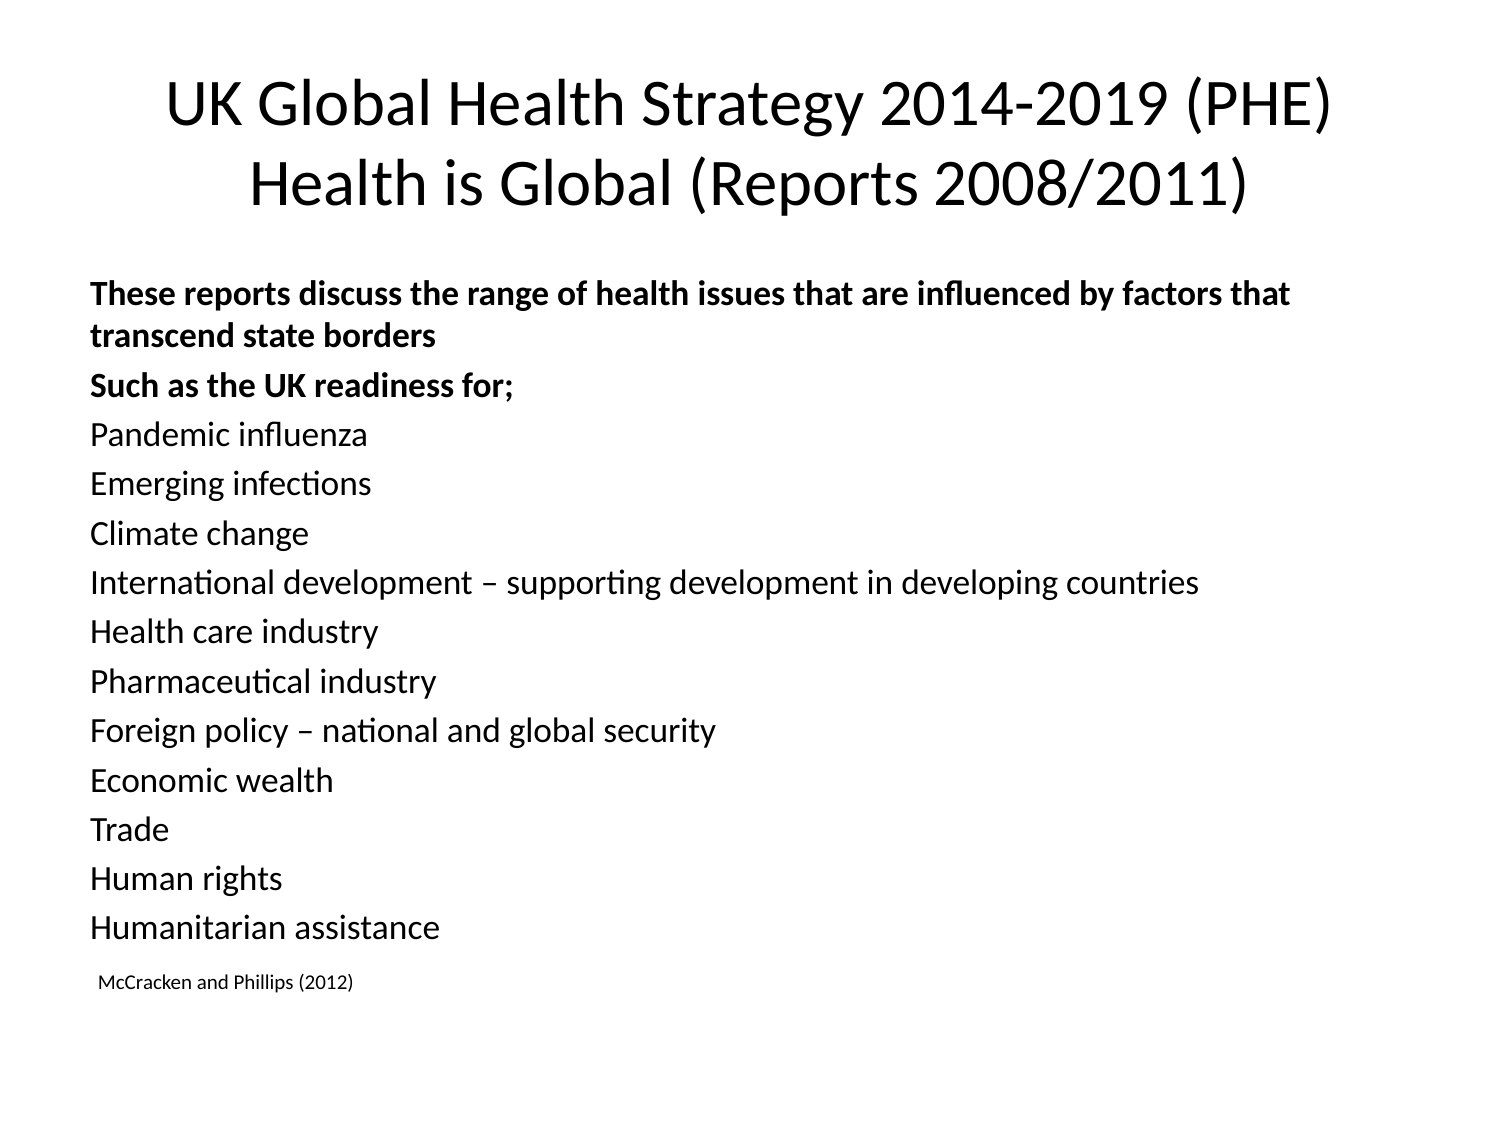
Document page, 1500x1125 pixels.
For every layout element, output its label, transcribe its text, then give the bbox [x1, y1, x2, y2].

title UK Global Health Strategy 2014-2019 (PHE) Health is Global (Reports 2008/2011) [75, 45, 1425, 233]
list These reports discuss the range of health issues that are influenced by factors that transcend state borders Such as the UK readiness for; Pandemic influenza Emerging infections Climate change International development – supporting development in developing countries Health care industry Pharmaceutical industry Foreign policy – national and global security Economic wealth Trade Human rights Humanitarian assistance McCracken and Phillips (2012) [75, 262, 1425, 1005]
